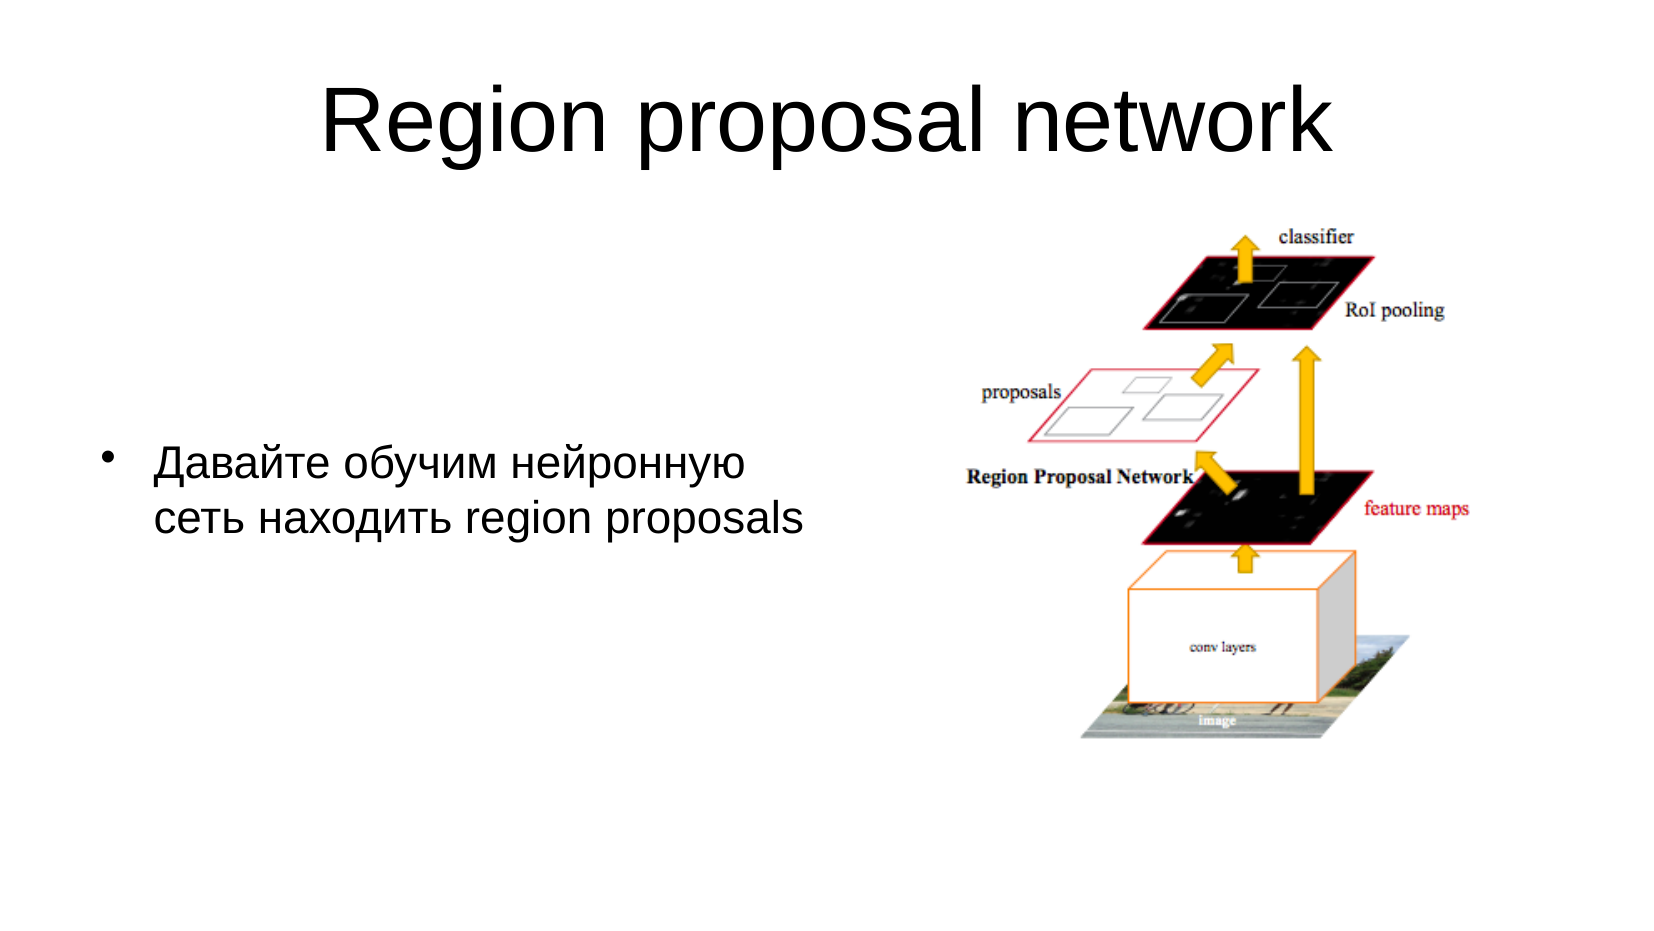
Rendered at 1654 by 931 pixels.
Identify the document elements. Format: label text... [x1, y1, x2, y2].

picture [921, 217, 1495, 758]
text_box Region proposal network [82, 37, 1571, 193]
text_box Давайте обучим нейронную сеть находить region proposals [82, 217, 809, 757]
